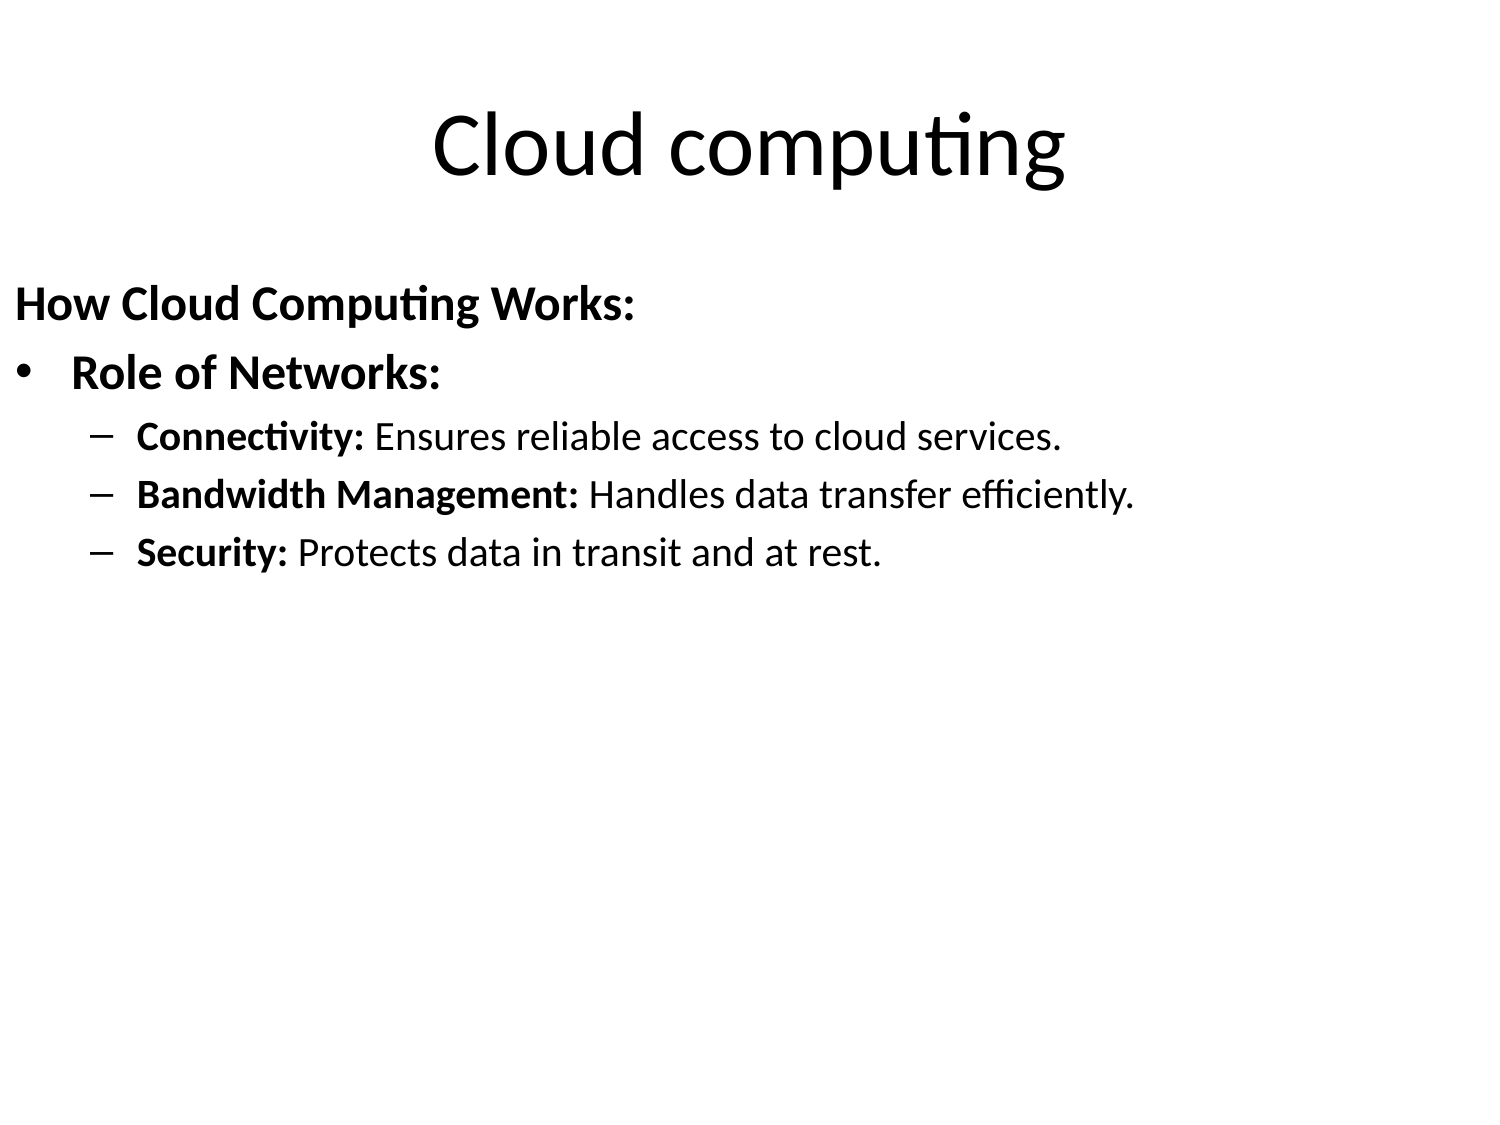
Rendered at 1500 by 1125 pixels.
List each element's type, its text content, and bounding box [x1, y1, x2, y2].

list How Cloud Computing Works: Role of Networks: Connectivity: Ensures reliable access to cloud services. Bandwidth Management: Handles data transfer efficiently. Security: Protects data in transit and at rest. [0, 262, 1500, 1125]
title Cloud computing [75, 45, 1425, 233]
